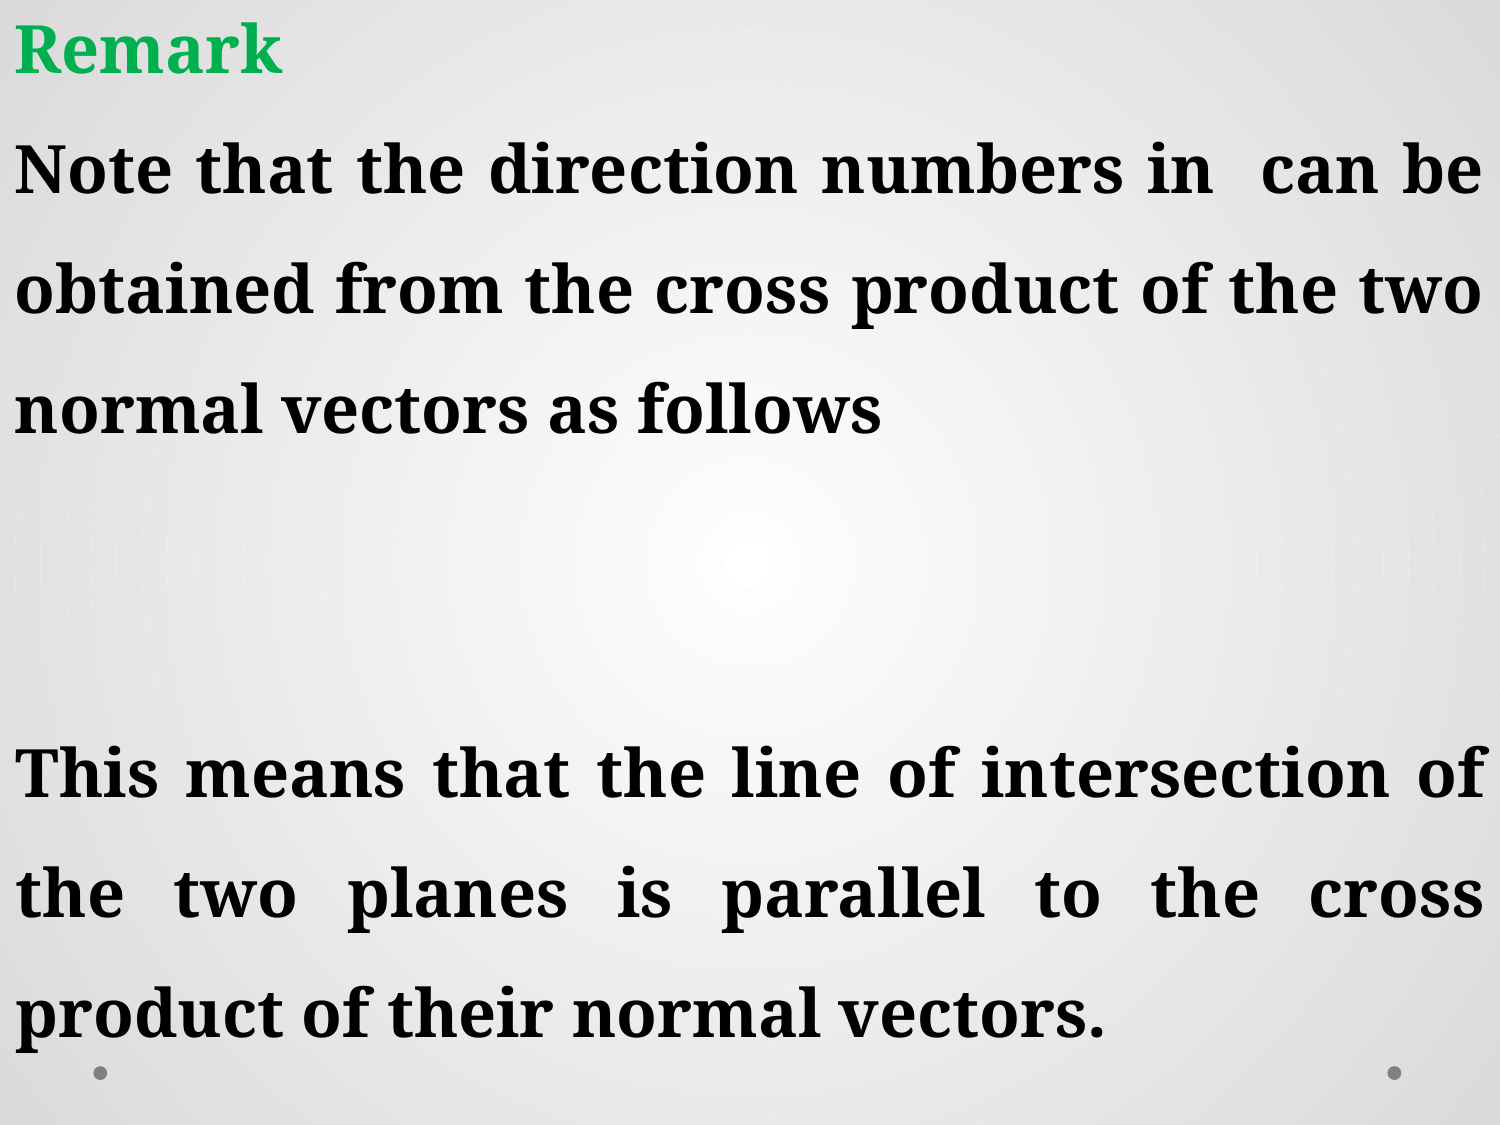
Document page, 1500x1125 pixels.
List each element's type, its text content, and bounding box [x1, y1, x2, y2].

text_box This means that the line of intersection of the two planes is parallel to the cross product of their normal vectors. [1, 683, 1500, 1059]
